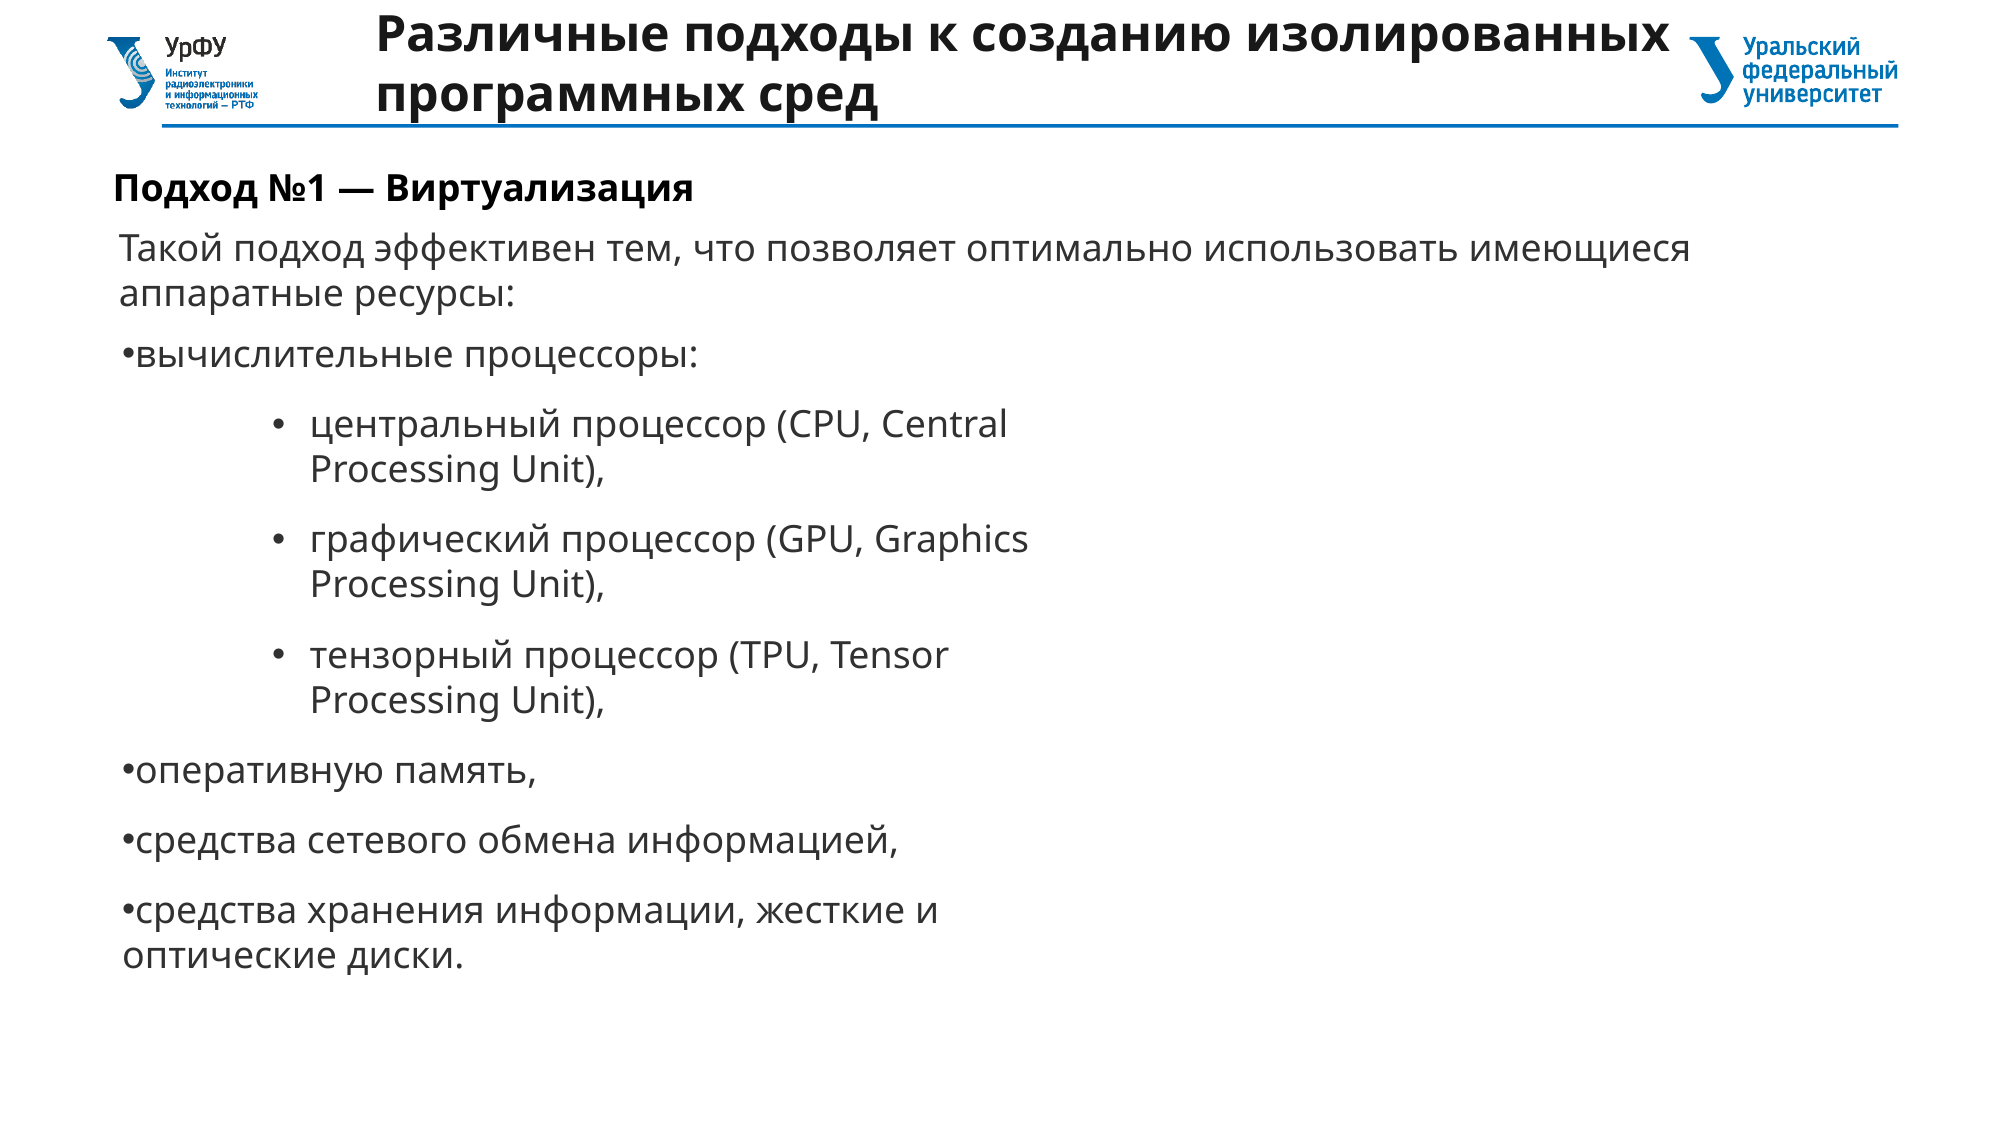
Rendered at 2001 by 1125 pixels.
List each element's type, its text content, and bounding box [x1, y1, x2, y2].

text_box Подход №1 — Виртуализация [97, 156, 710, 217]
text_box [1687, 35, 1899, 109]
text_box Различные подходы к созданию изолированных программных сред [360, 0, 1700, 129]
text_box [1700, 123, 1899, 129]
text_box вычислительные процессоры: центральный процессор (CPU, Central Processing Unit), графический процессор (GPU, Graphics Processing Unit), тензорный процессор (TPU, Tensor Processing Unit), оперативную память, средства сетевого обмена информацией, средства хранения информации, жесткие и оптические диски. [107, 323, 1108, 983]
picture [107, 37, 258, 109]
text_box [161, 123, 360, 129]
text_box Такой подход эффективен тем, что позволяет оптимально использовать имеющиеся аппаратные ресурсы: [104, 217, 1896, 322]
